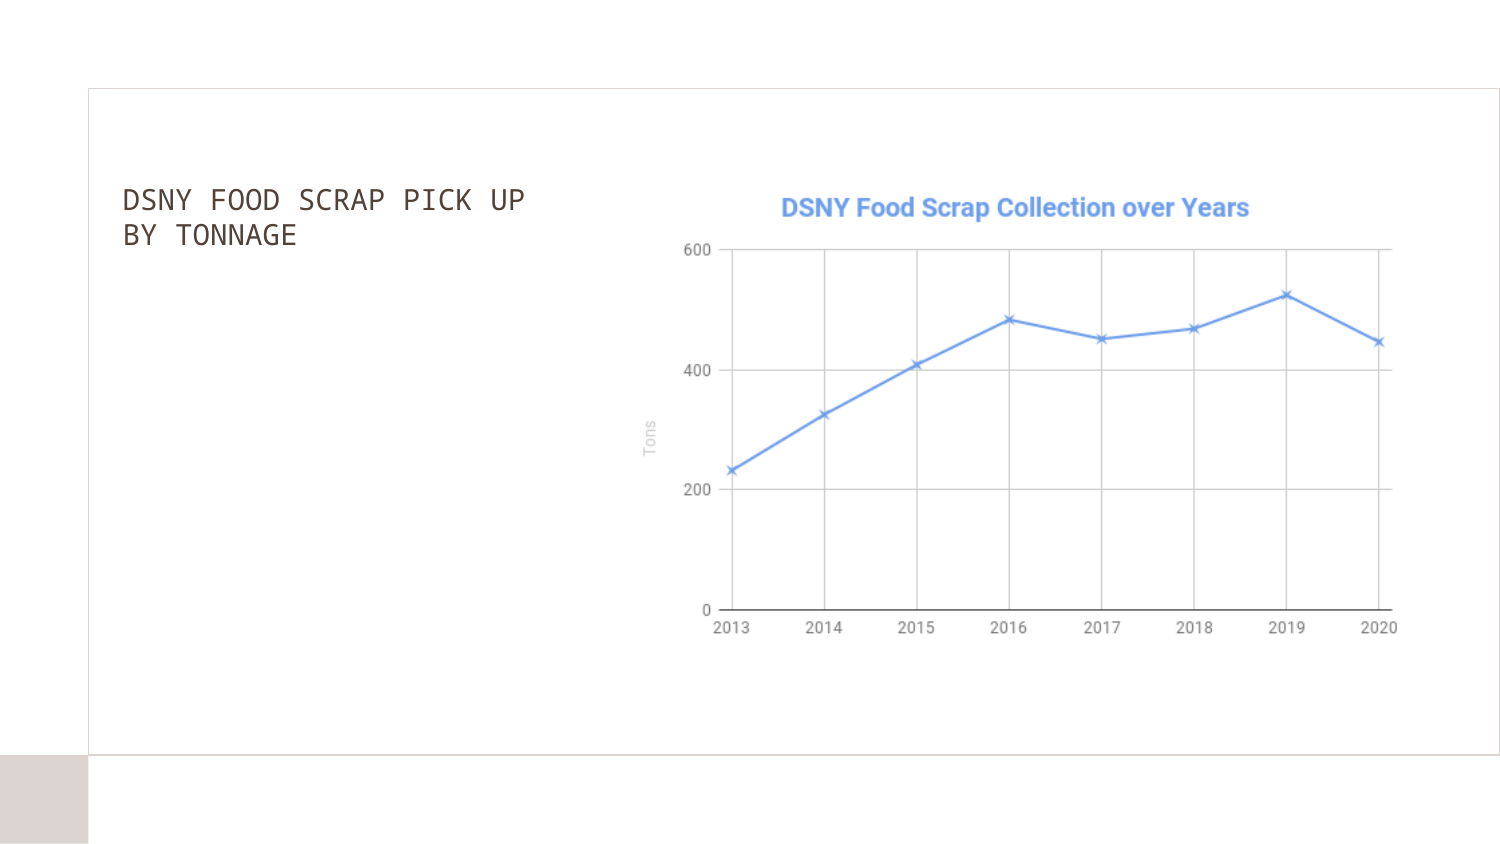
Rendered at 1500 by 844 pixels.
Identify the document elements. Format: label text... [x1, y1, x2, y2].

list DSNY FOOD SCRAP PICK UP BY TONNAGE [107, 166, 588, 479]
picture [590, 166, 1417, 678]
